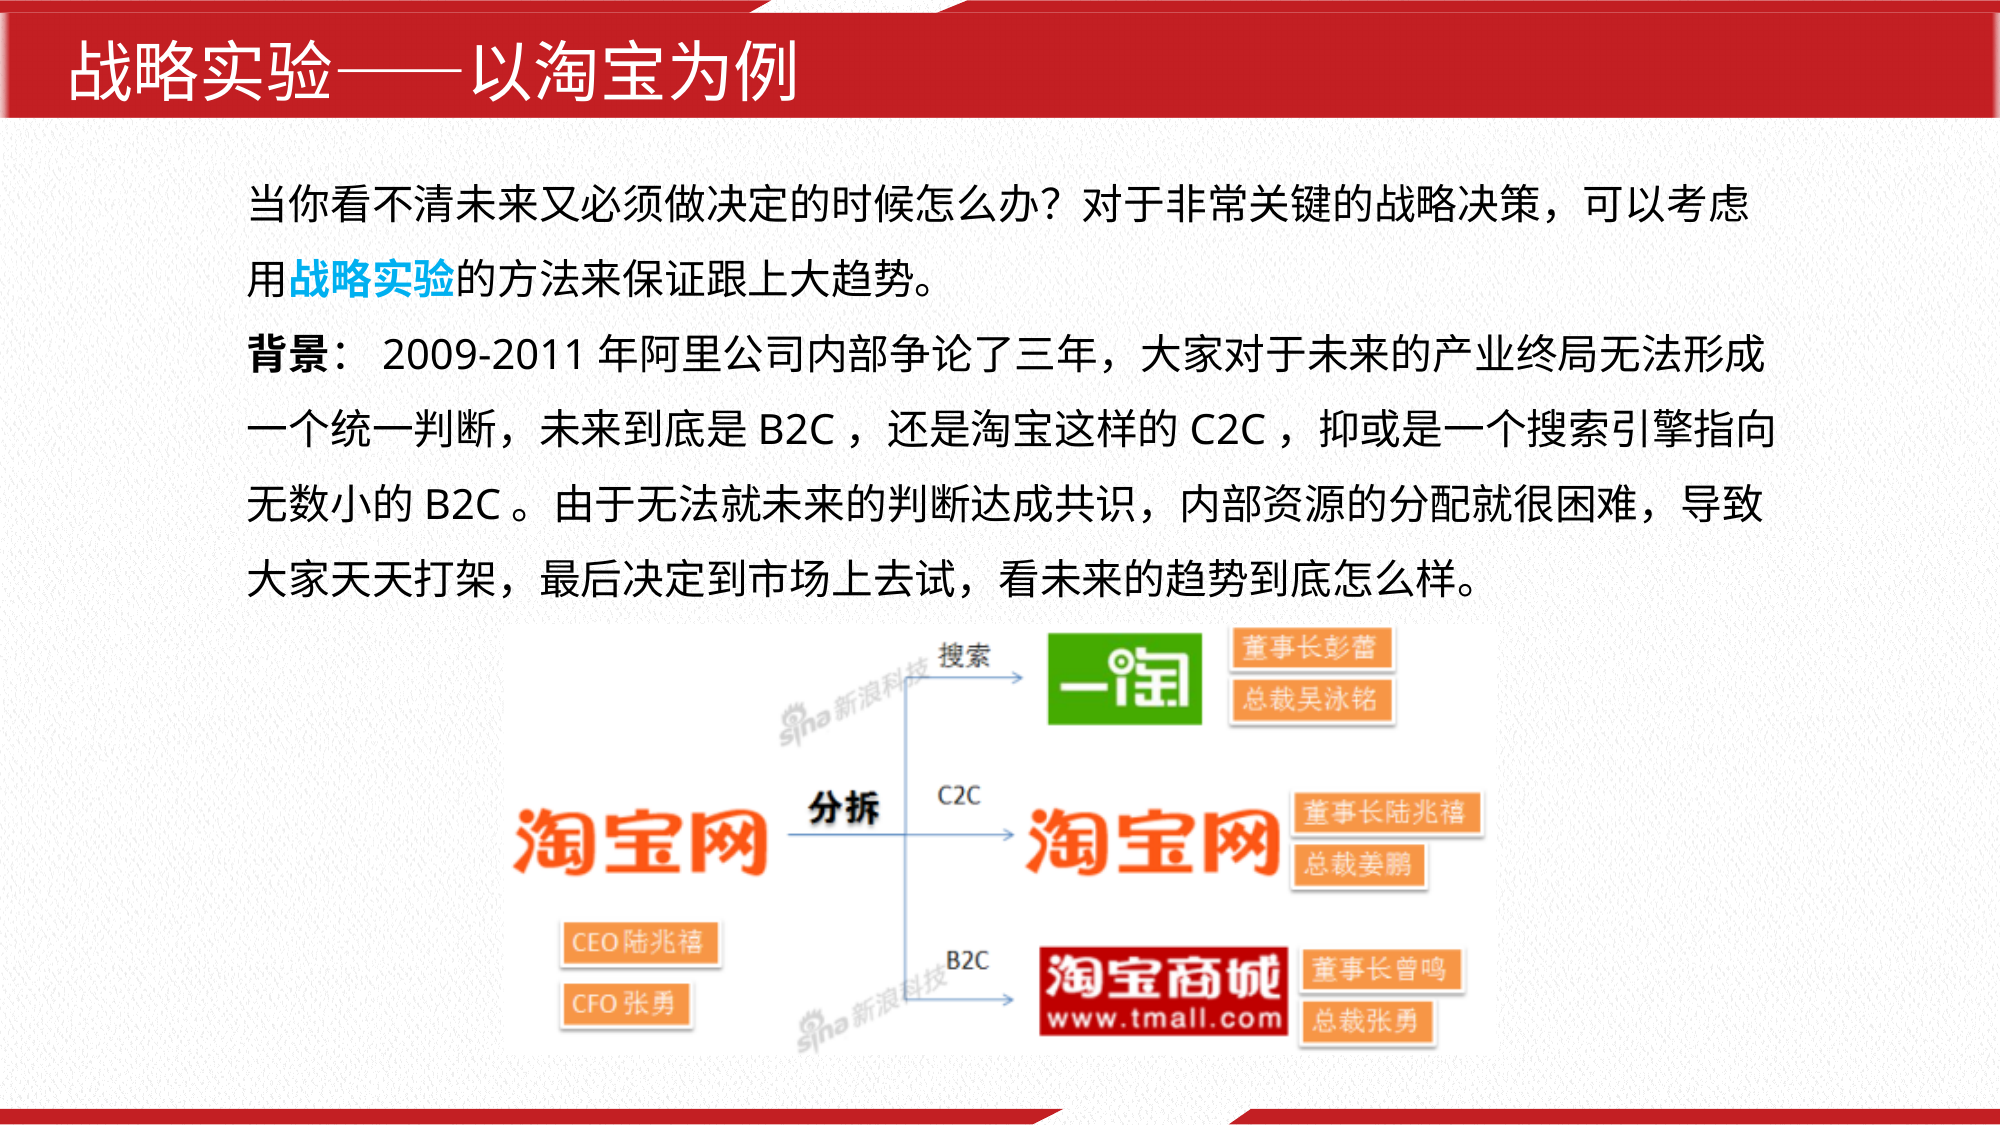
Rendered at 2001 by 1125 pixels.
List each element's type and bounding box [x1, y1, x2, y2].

text_box [0, 0, 2000, 12]
text_box [0, 118, 2000, 1125]
picture [0, 12, 2000, 118]
picture [503, 624, 1497, 1054]
